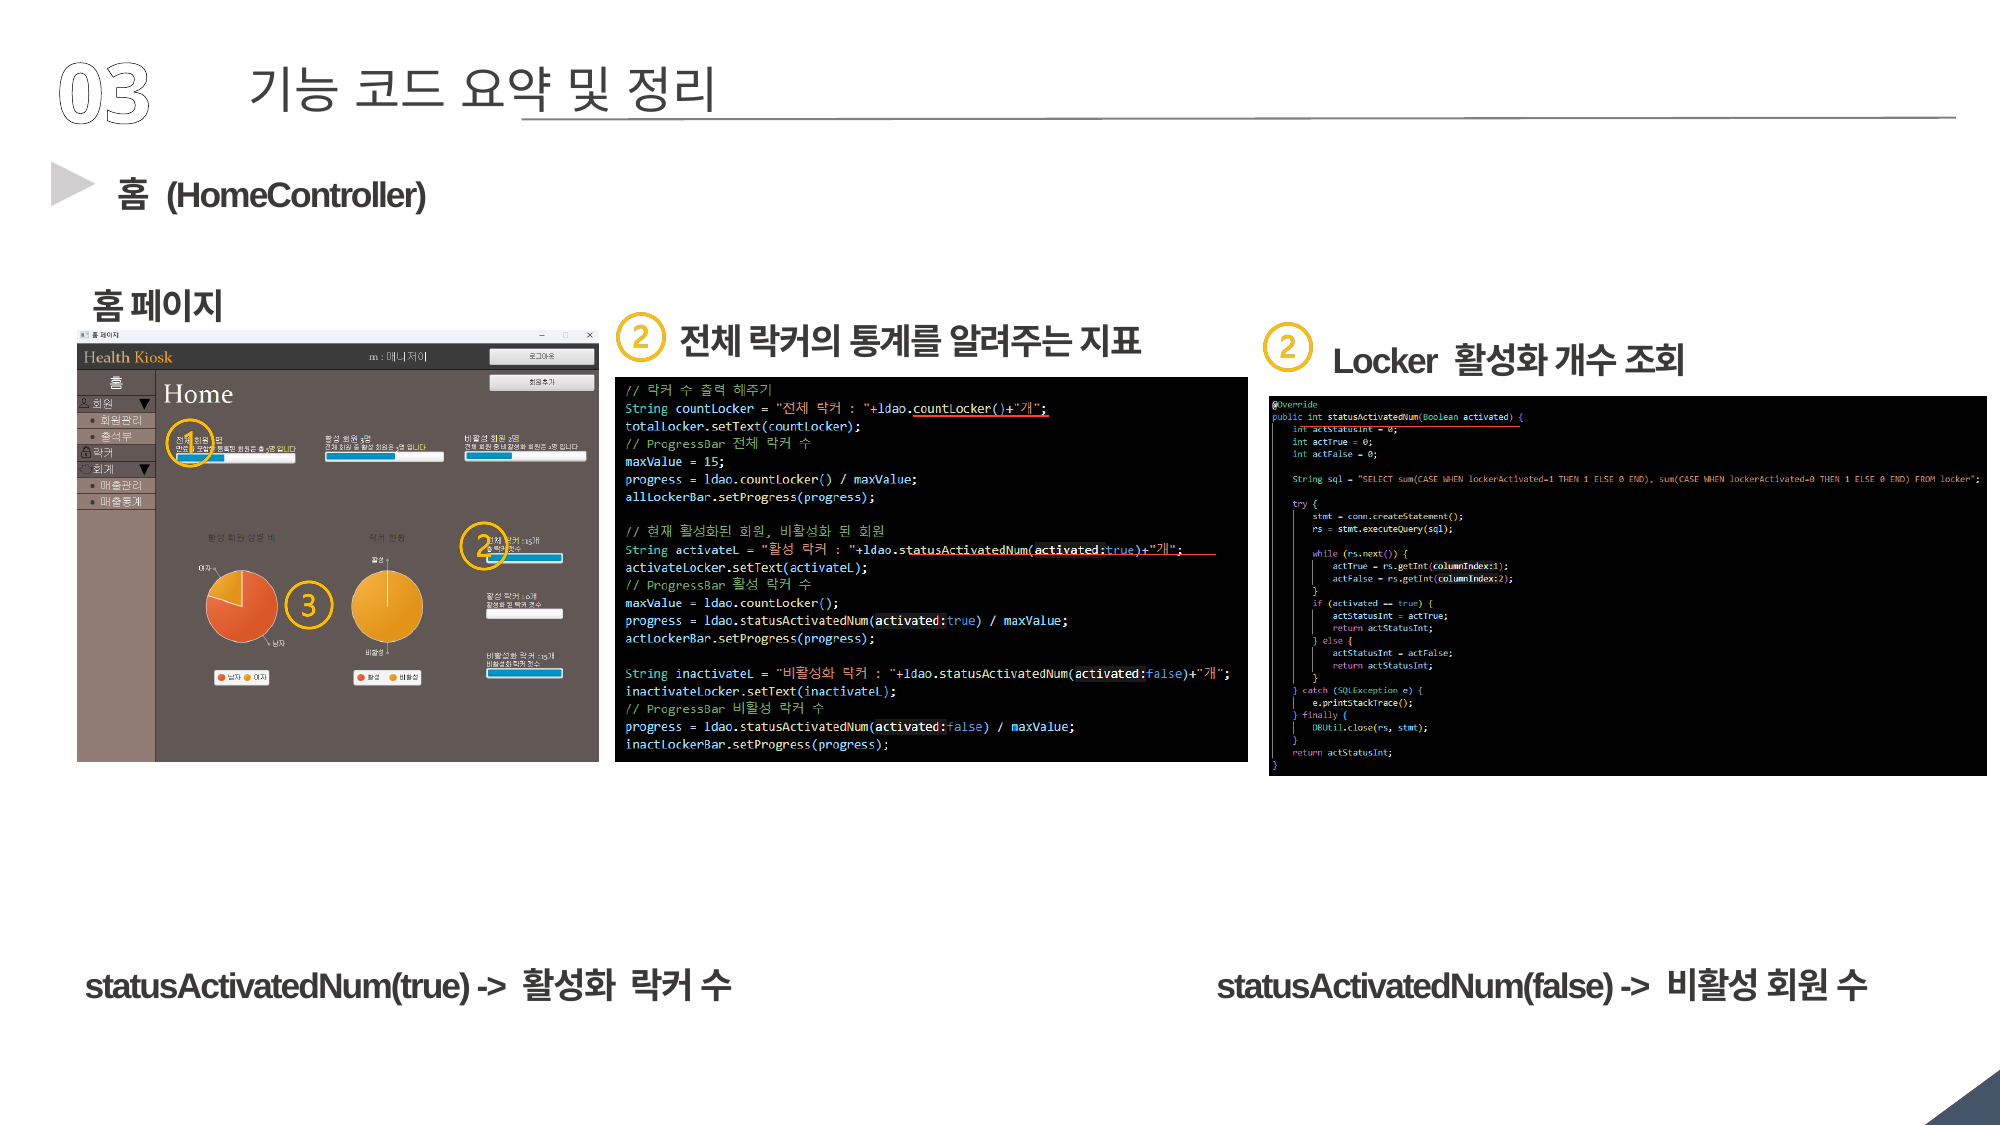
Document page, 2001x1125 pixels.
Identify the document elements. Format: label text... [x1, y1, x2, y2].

text_box 홈 페이지 [77, 255, 303, 330]
text_box 03 [41, 32, 233, 143]
picture [611, 307, 671, 368]
text_box 기능 코드 요약 및 정리 [233, 51, 734, 127]
text_box 전체 락커의 통계를 알려주는 지표 [664, 290, 1226, 370]
picture [1269, 396, 1988, 776]
picture [1258, 317, 1318, 377]
text_box statusActivatedNum(true) -> 활성화 락커 수 statusActivatedNum(false) -> 비활성 회원 수 [69, 934, 1931, 1014]
picture [615, 377, 1248, 762]
text_box Locker 활성화 개수 조회 [1317, 309, 1901, 388]
text_box ▶ [36, 134, 119, 219]
picture [77, 330, 599, 762]
text_box 홈 (HomeController) [102, 143, 455, 222]
